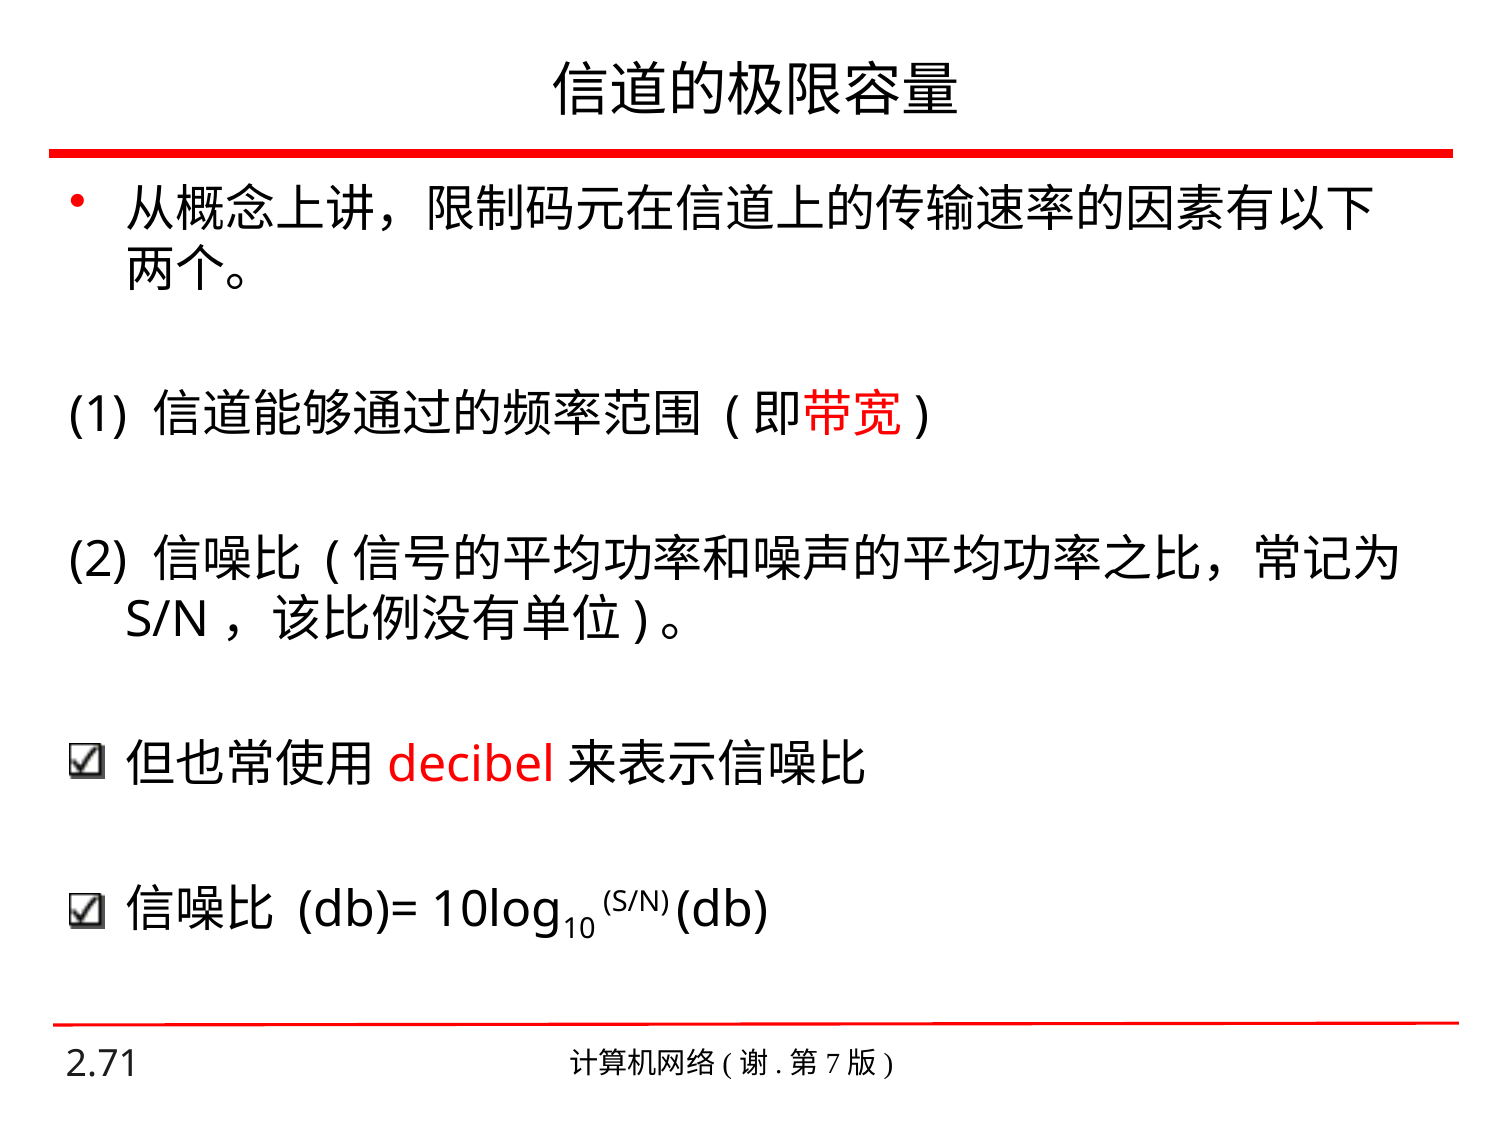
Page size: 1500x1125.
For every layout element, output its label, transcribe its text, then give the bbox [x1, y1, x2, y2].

list 从概念上讲，限制码元在信道上的传输速率的因素有以下两个。 (1) 信道能够通过的频率范围 (即带宽) (2) 信噪比 (信号的平均功率和噪声的平均功率之比，常记为S/N，该比例没有单位)。 但也常使用decibel来表示信噪比 信噪比 (db)= 10log10 (S/N) (db) [53, 168, 1440, 1012]
title 信道的极限容量 [58, 33, 1454, 141]
picture [69, 743, 105, 779]
picture [69, 893, 105, 929]
